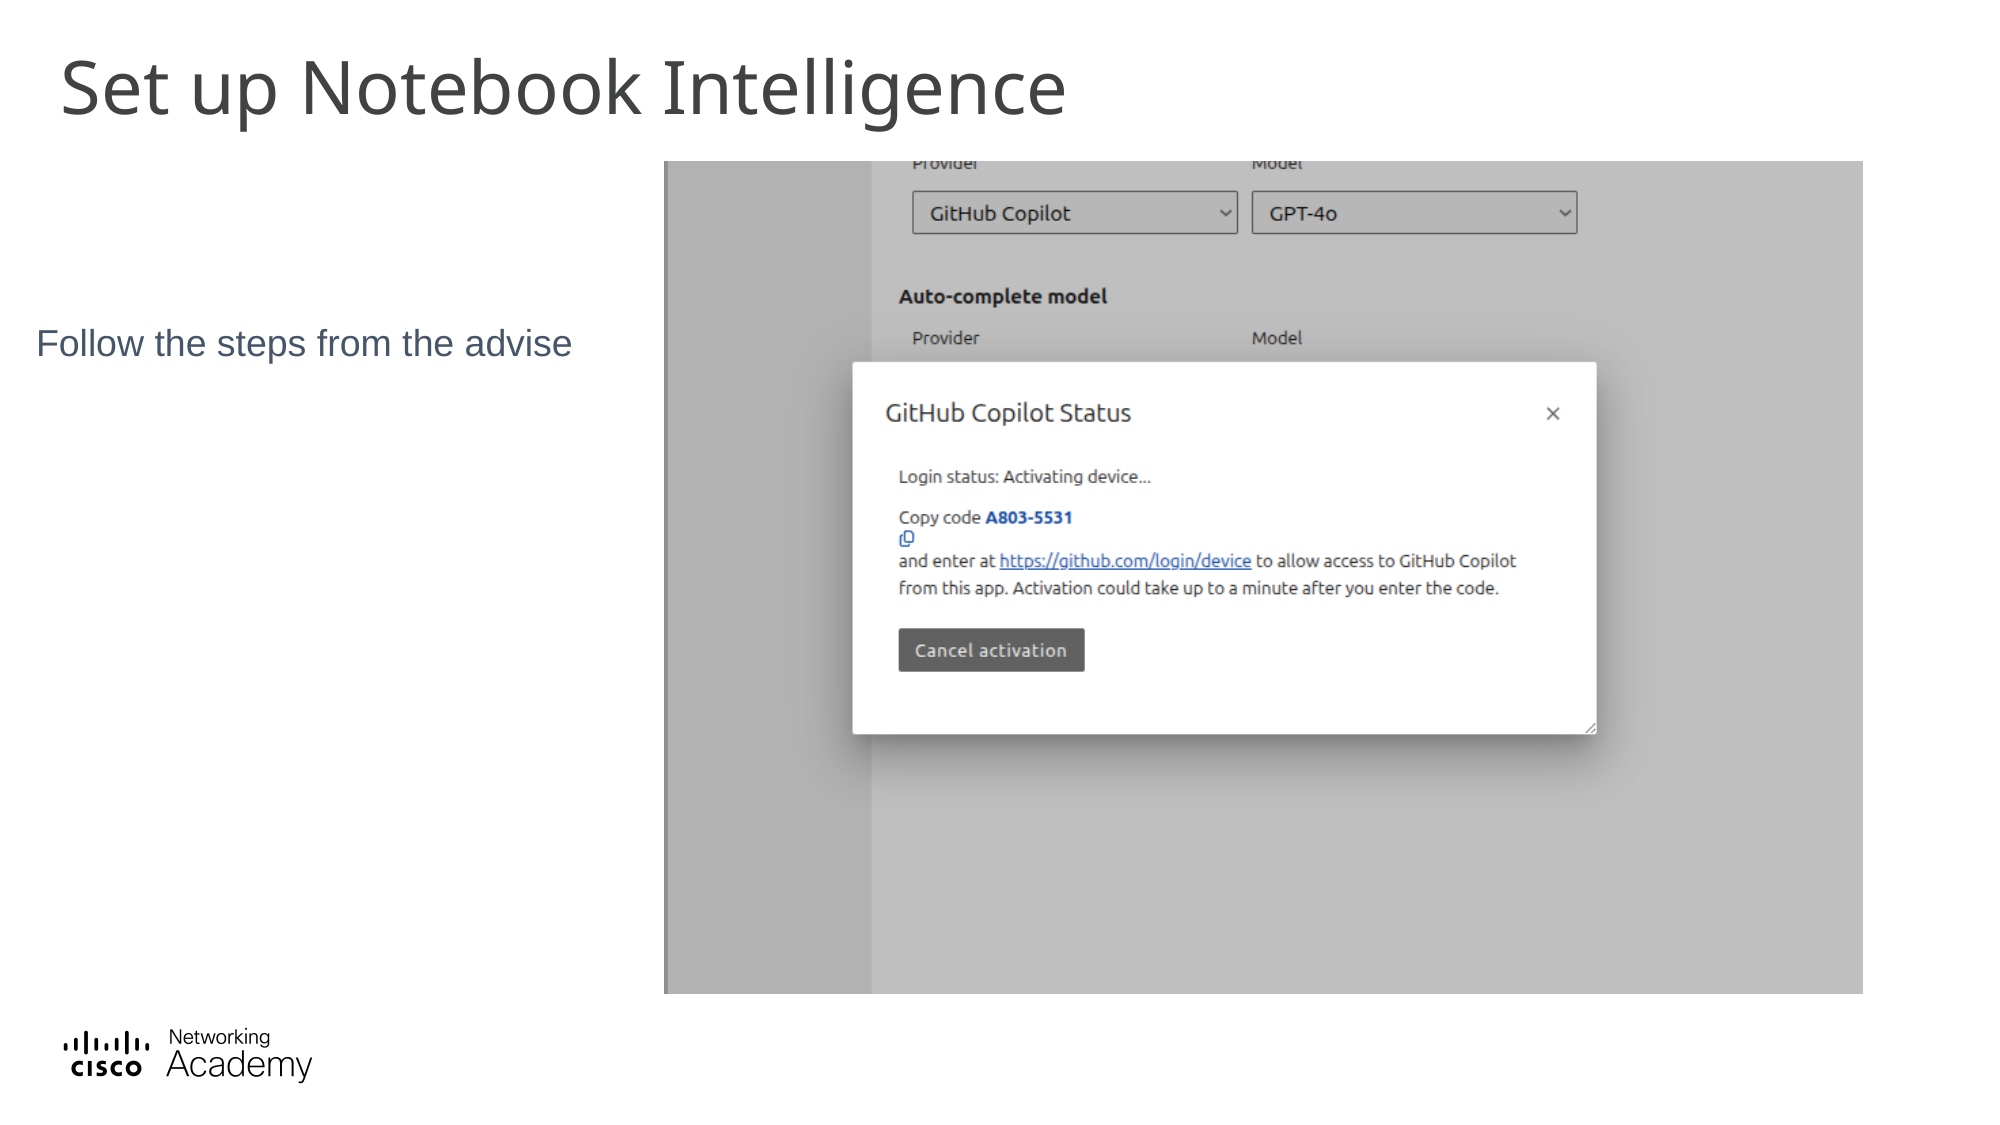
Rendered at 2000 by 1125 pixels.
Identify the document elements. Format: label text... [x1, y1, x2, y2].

picture [664, 161, 1864, 994]
text_box Follow the steps from the advise [20, 311, 659, 507]
picture [60, 1024, 316, 1087]
title Set up Notebook Intelligence [53, 36, 1853, 150]
